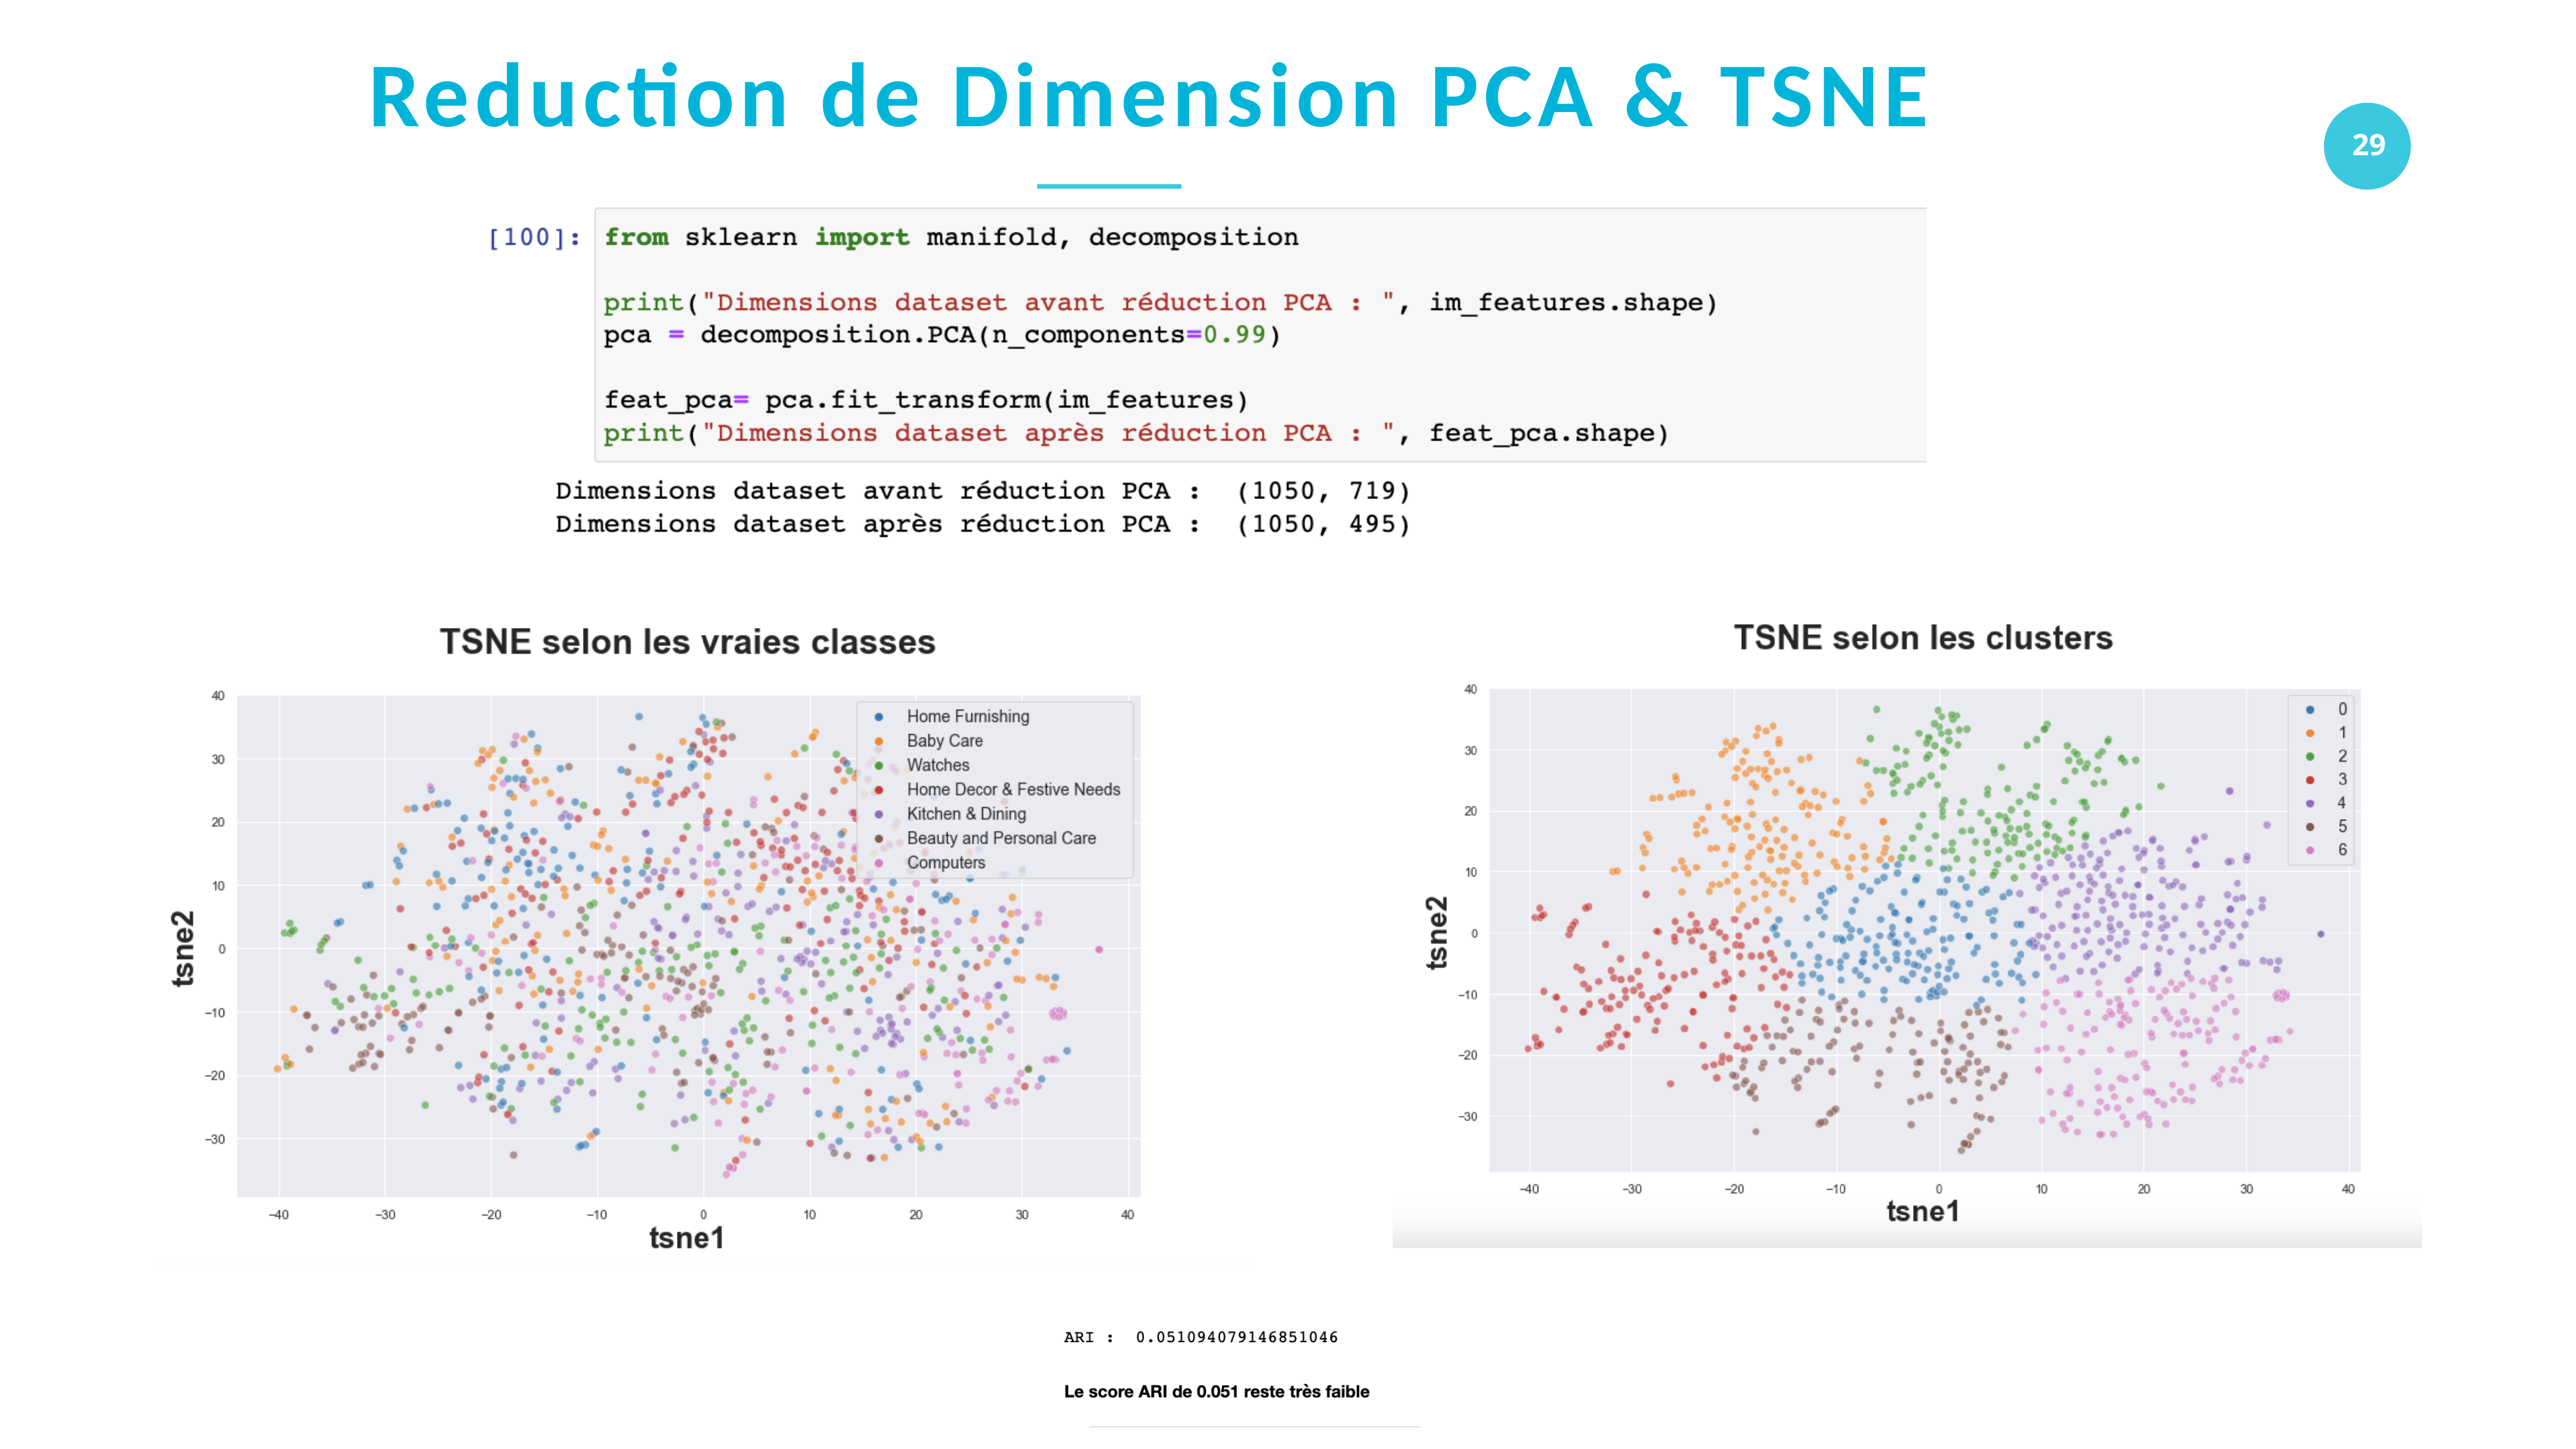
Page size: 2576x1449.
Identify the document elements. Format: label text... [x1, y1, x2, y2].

picture [1392, 618, 2422, 1248]
picture [1037, 1296, 1420, 1428]
text_box Reduction de Dimension PCA & TSNE [359, 35, 1932, 254]
picture [154, 618, 1253, 1270]
picture [482, 200, 1927, 571]
